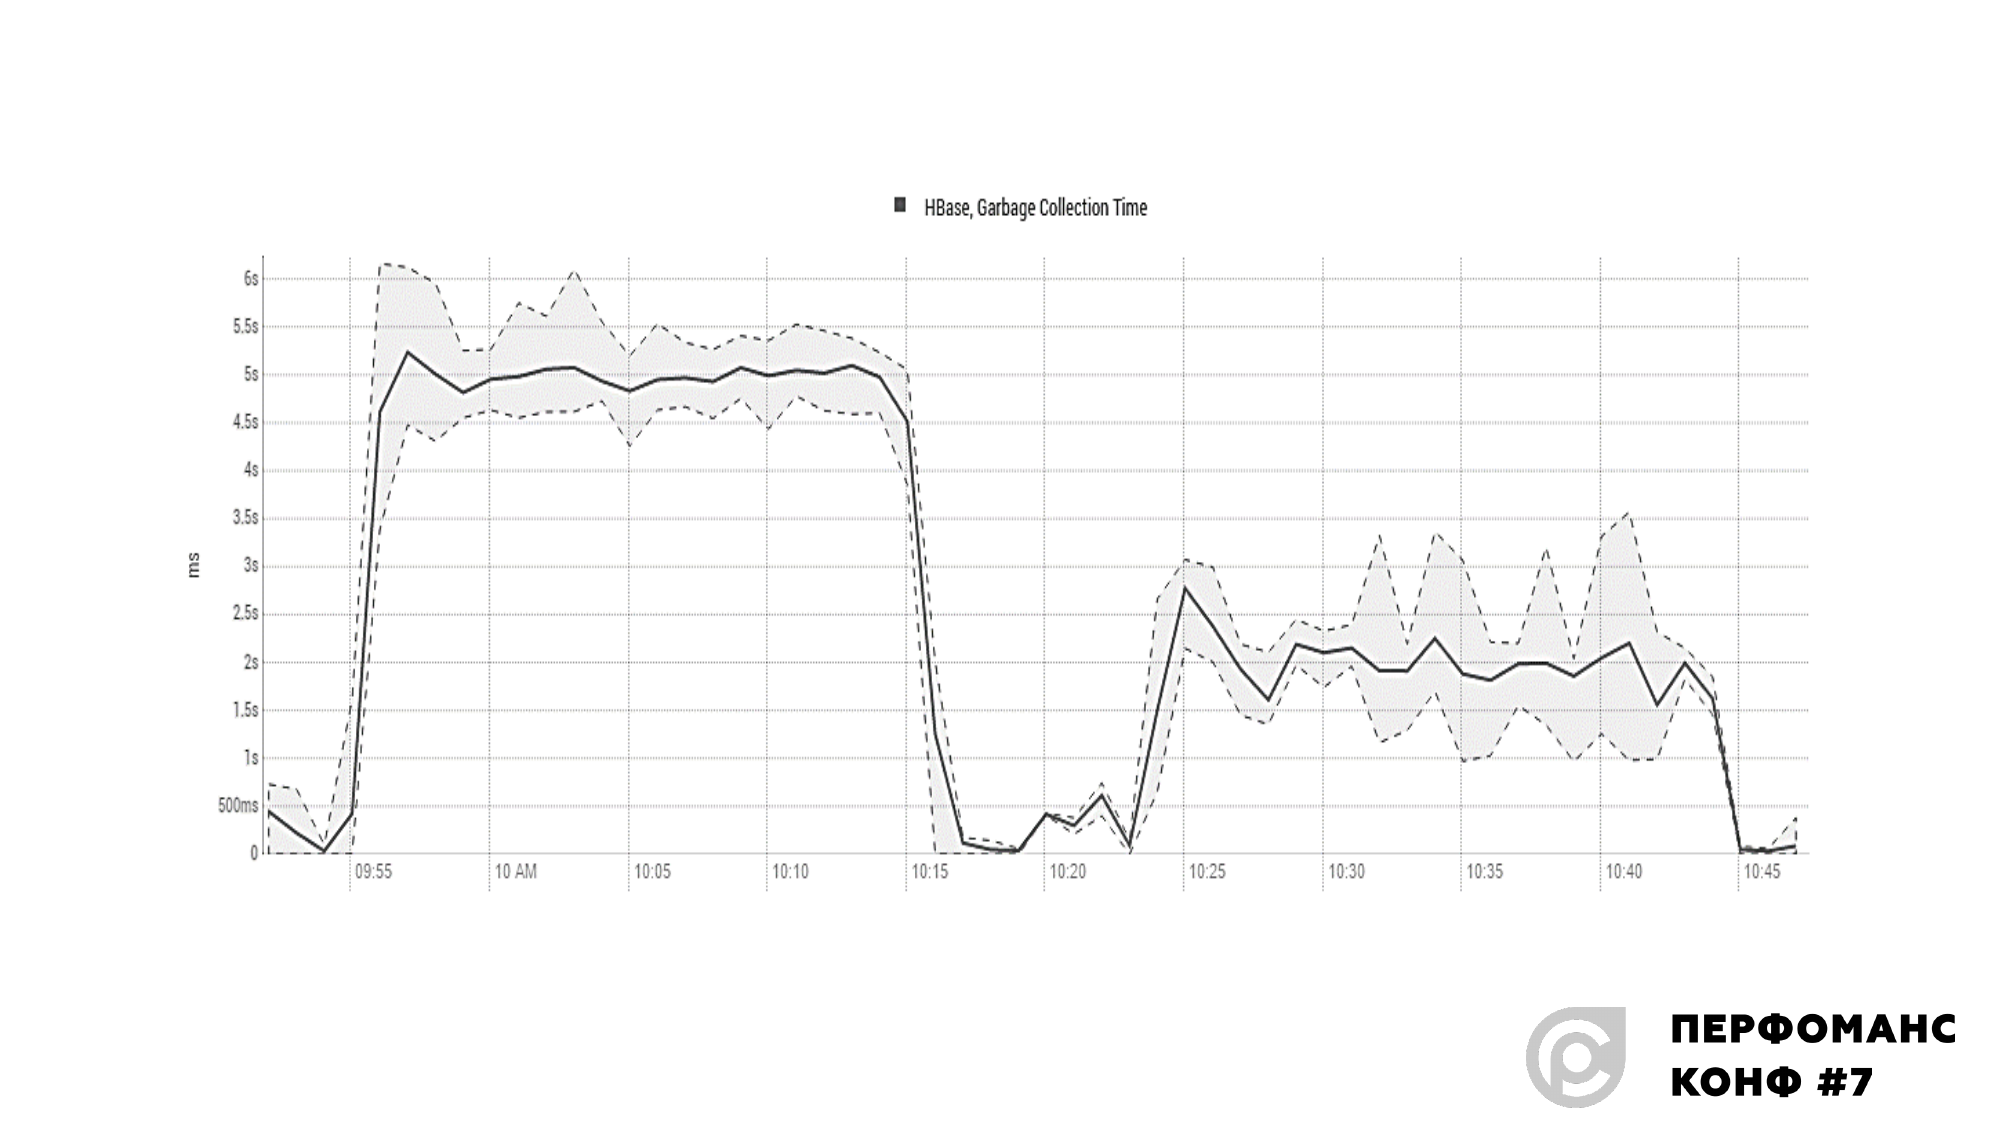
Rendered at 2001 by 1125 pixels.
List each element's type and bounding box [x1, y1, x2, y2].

picture [177, 170, 1818, 930]
picture [1526, 1007, 1955, 1108]
